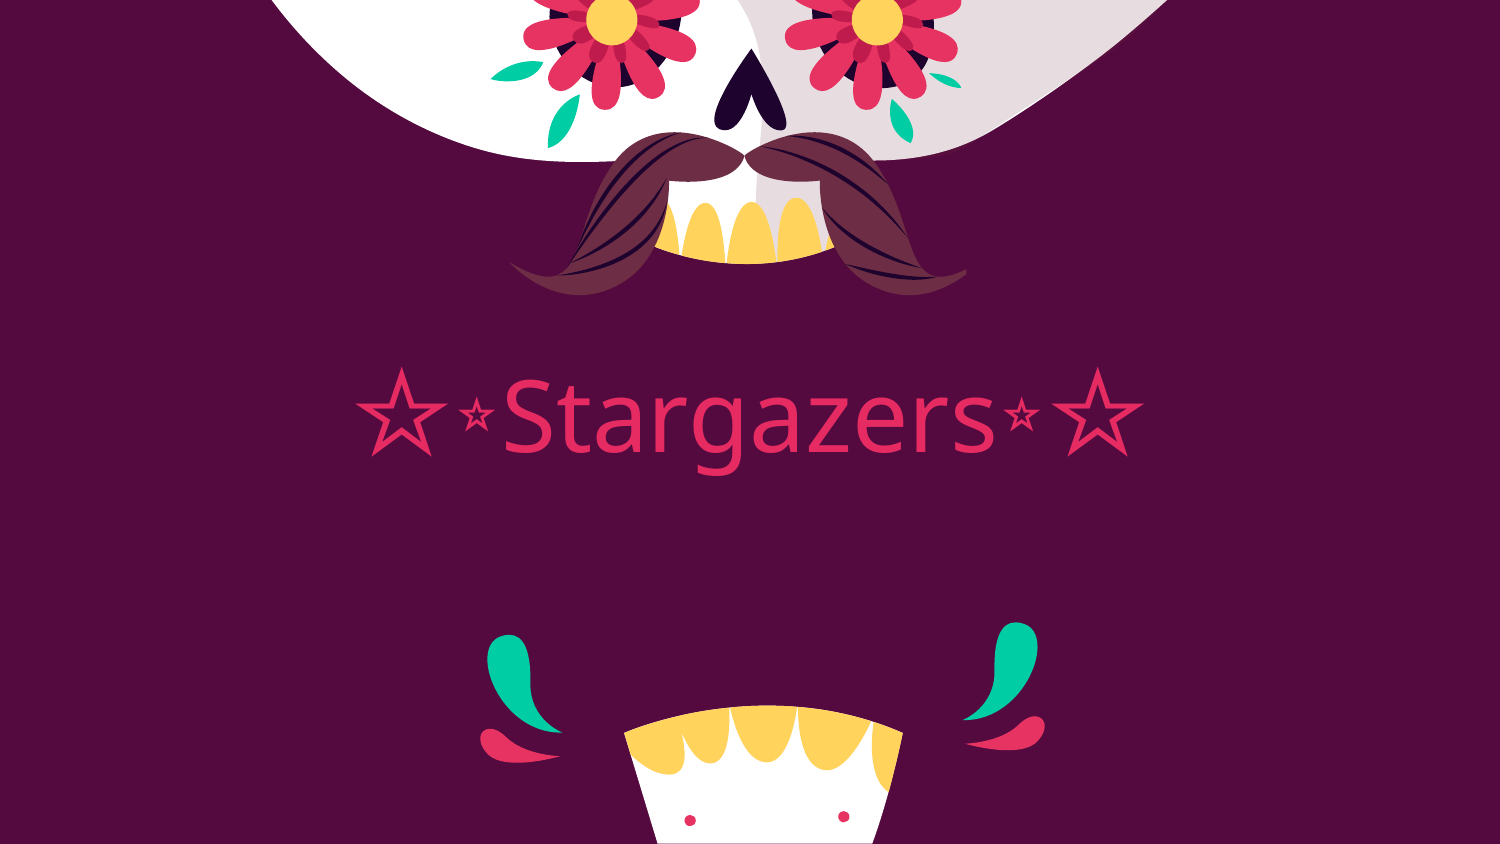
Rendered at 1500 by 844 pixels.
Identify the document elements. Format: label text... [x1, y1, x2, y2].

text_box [467, 621, 1058, 844]
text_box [206, 0, 1294, 296]
title ☆⭒Stargazers⭒☆ [288, 320, 1212, 488]
